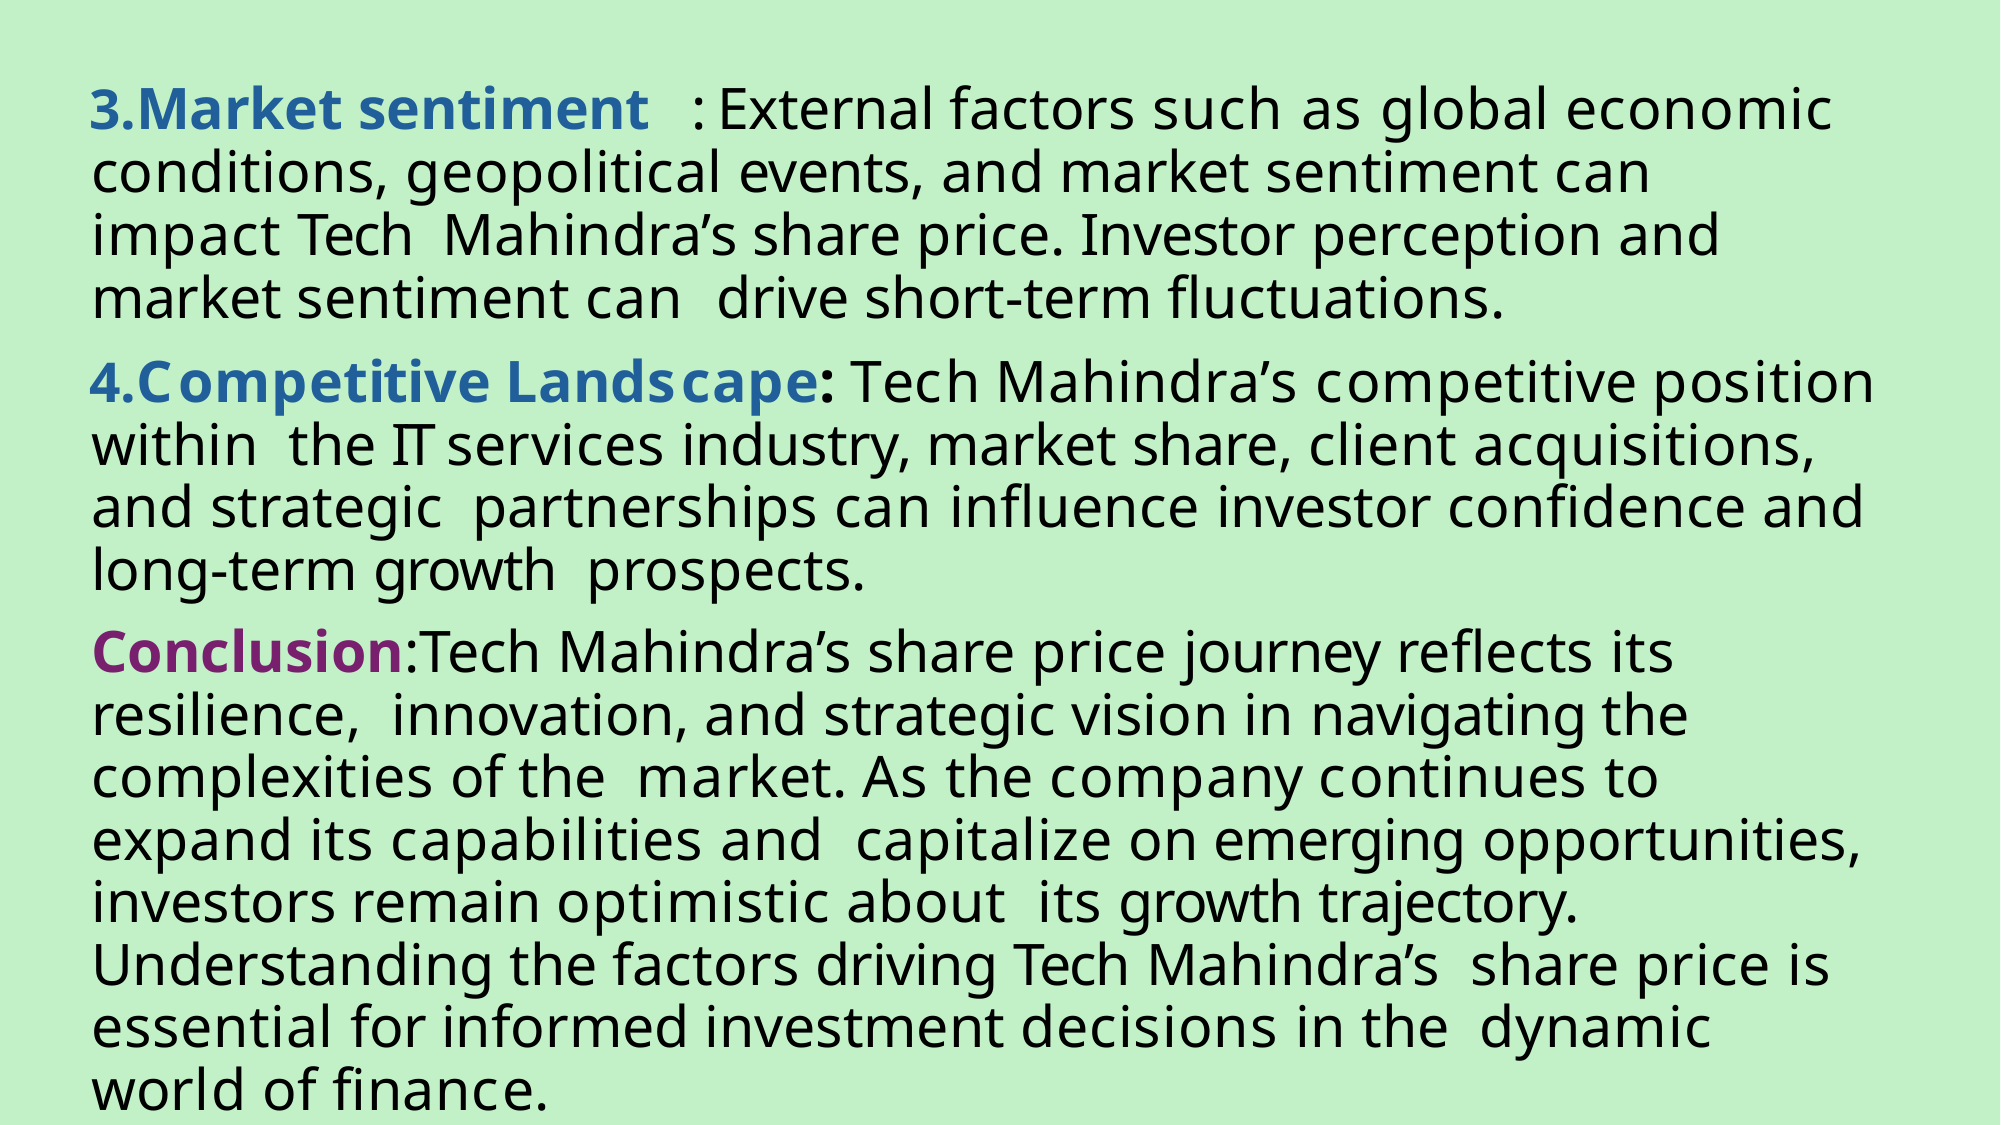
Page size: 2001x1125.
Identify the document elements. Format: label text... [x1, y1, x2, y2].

text_box Market sentiment : External factors such as global economic conditions, geopolitical events, and market sentiment can impact Tech Mahindra’s share price. Investor perception and market sentiment can drive short-term fluctuations. Competitive Landscape: Tech Mahindra’s competitive position within the IT services industry, market share, client acquisitions, and strategic partnerships can influence investor confidence and long-term growth prospects. Conclusion:Tech Mahindra’s share price journey reflects its resilience, innovation, and strategic vision in navigating the complexities of the market. As the company continues to expand its capabilities and capitalize on emerging opportunities, investors remain optimistic about its growth trajectory. Understanding the factors driving Tech Mahindra’s share price is essential for informed investment decisions in the dynamic world of finance. [89, 70, 1897, 1123]
